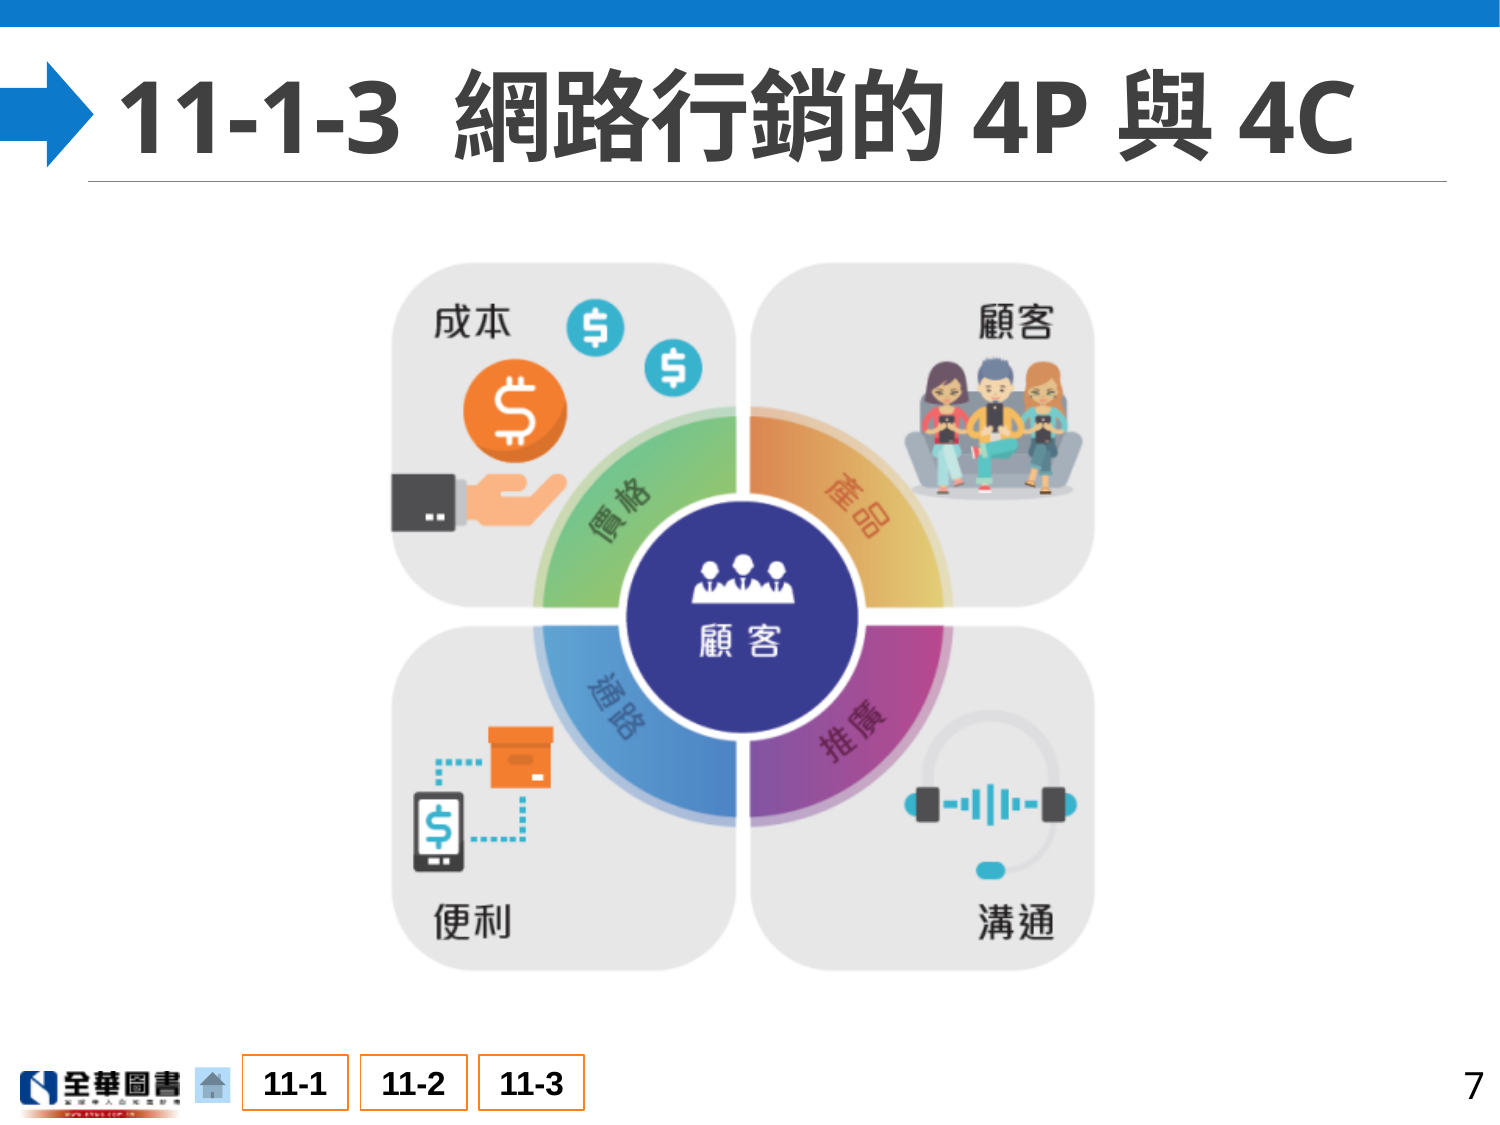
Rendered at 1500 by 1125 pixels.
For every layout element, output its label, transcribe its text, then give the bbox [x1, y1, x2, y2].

slide_number 7 [1338, 1057, 1500, 1118]
title 11-1-3 網路行銷的4P與4C [100, 47, 1447, 182]
picture [20, 1071, 180, 1118]
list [375, 254, 1109, 982]
